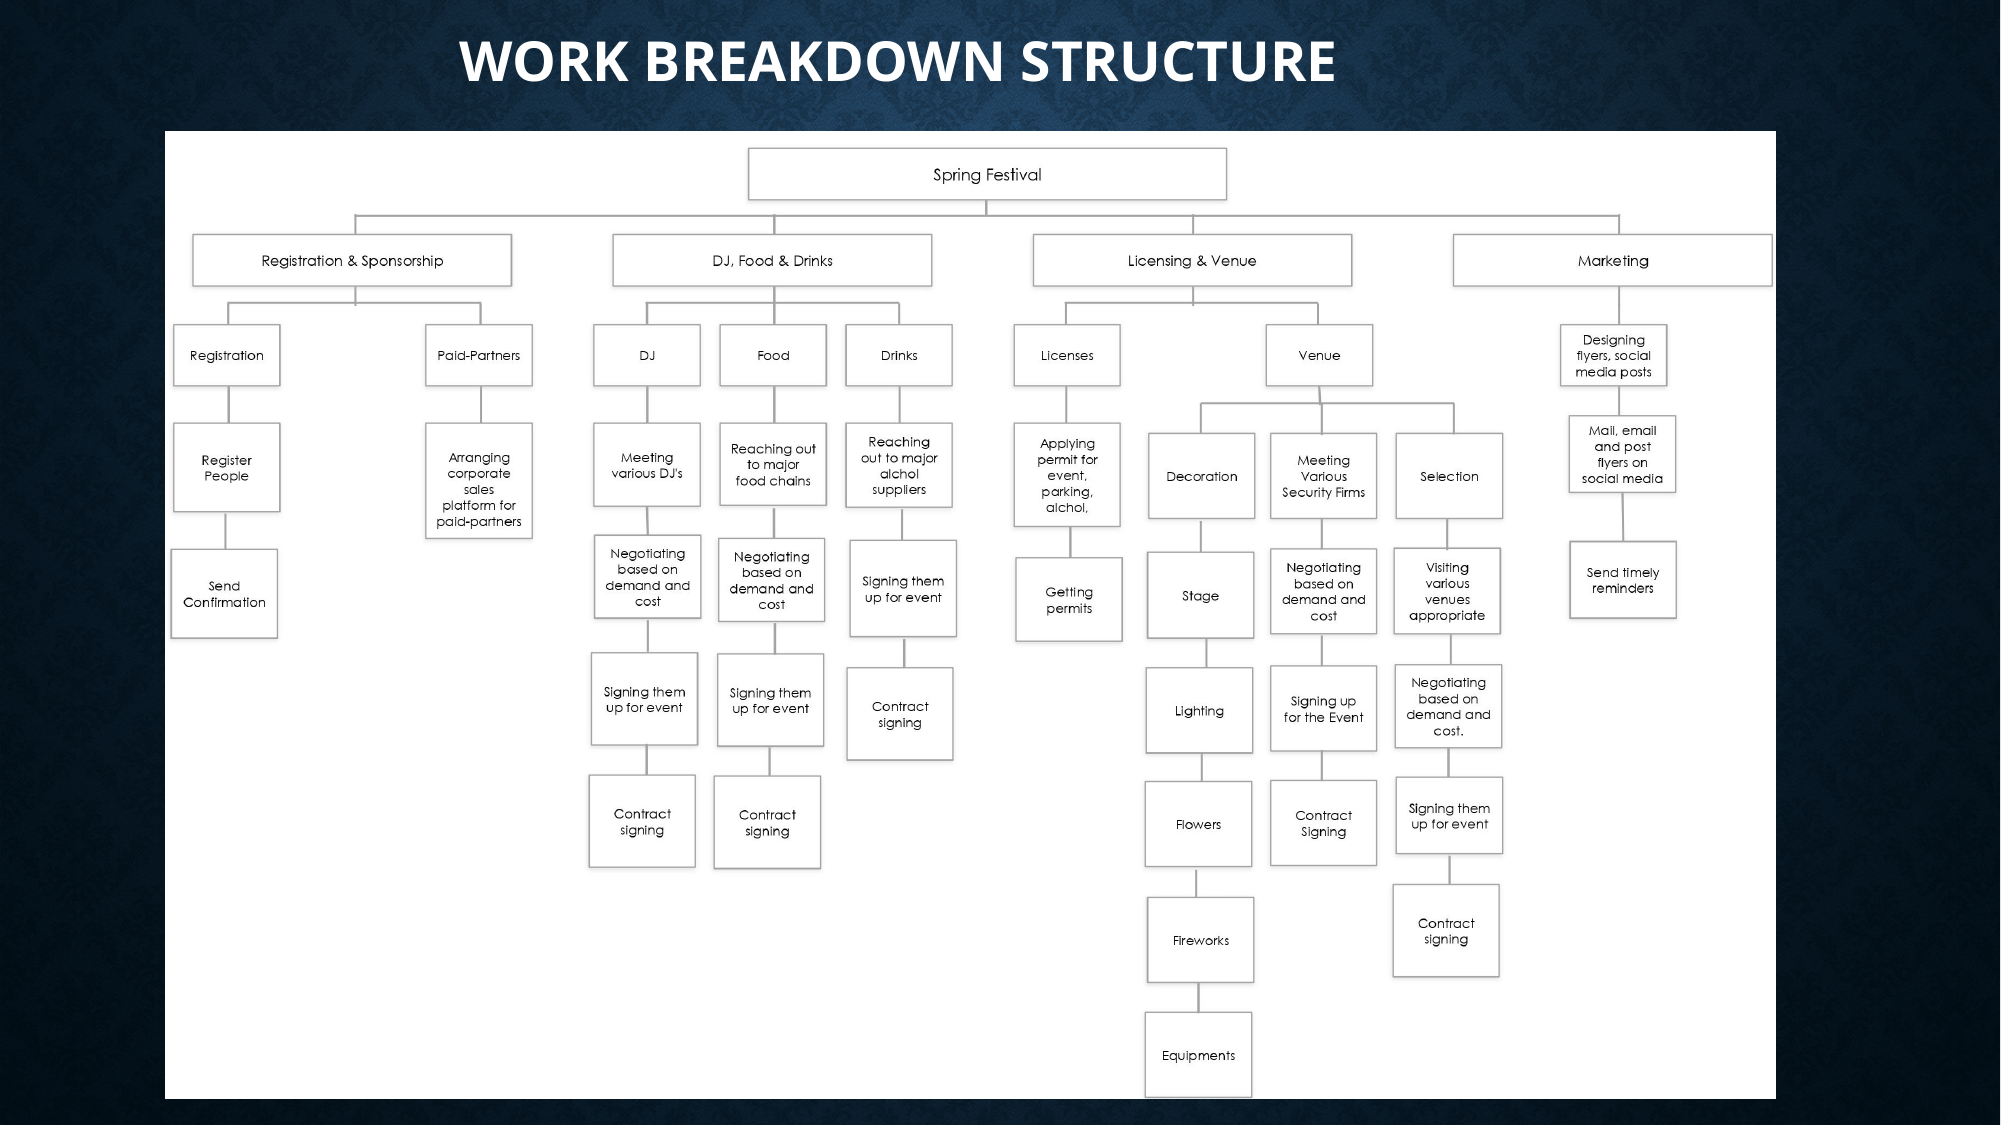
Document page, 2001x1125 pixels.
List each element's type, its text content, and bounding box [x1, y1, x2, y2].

title Work Breakdown Structure [36, 26, 1762, 101]
picture [164, 130, 1776, 1100]
